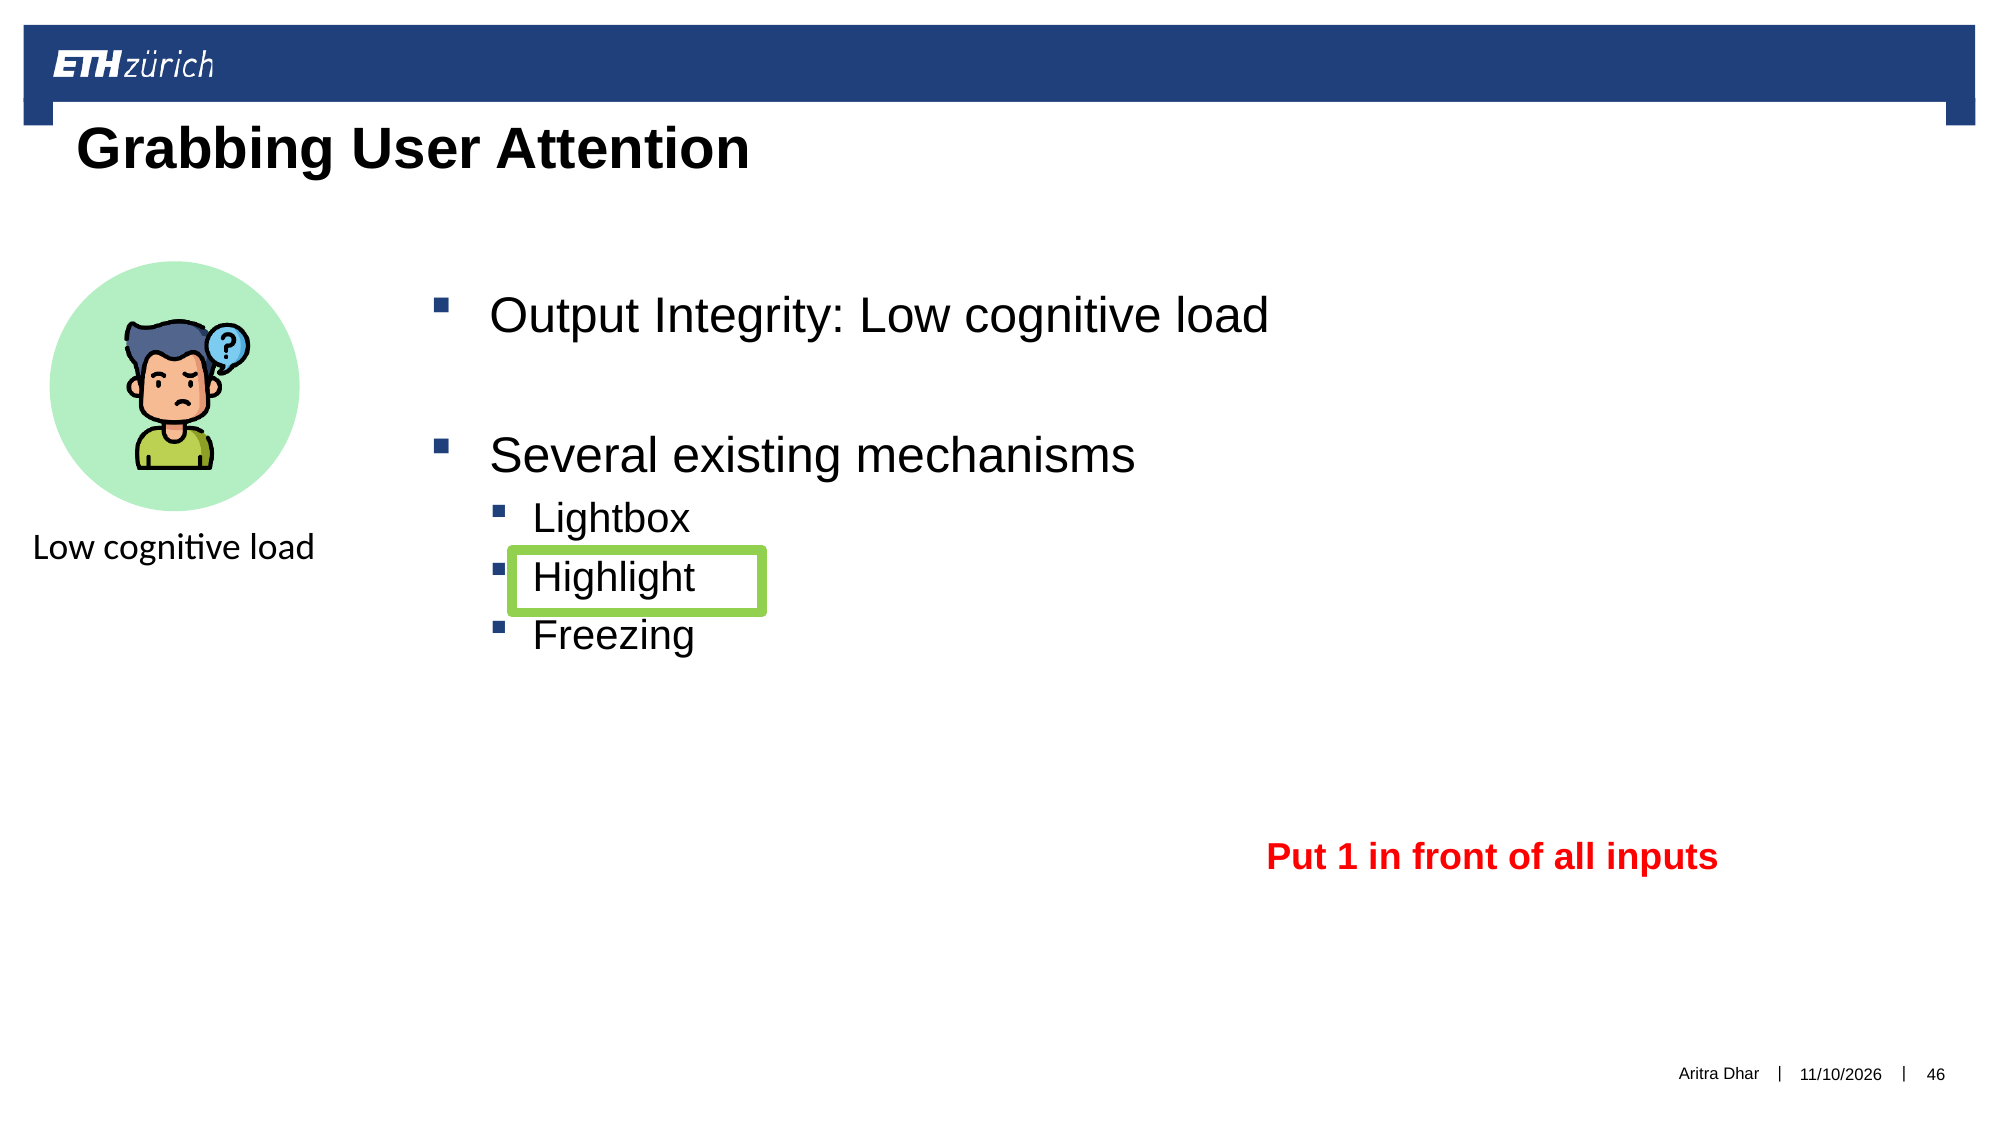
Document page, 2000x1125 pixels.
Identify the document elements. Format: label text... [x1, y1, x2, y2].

footer Aritra Dhar [999, 1034, 1760, 1111]
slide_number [1790, 1034, 1892, 1112]
slide_number 46 [1906, 1034, 1966, 1112]
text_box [49, 260, 300, 512]
text_box Put 1 in front of all inputs [1251, 824, 1735, 885]
text_box Low cognitive load [18, 514, 331, 575]
text_box [510, 548, 764, 614]
list Output Integrity: Low cognitive load Several existing mechanisms Lightbox Highlight Freezing [406, 282, 2000, 973]
title Grabbing User Attention [53, 101, 1946, 262]
